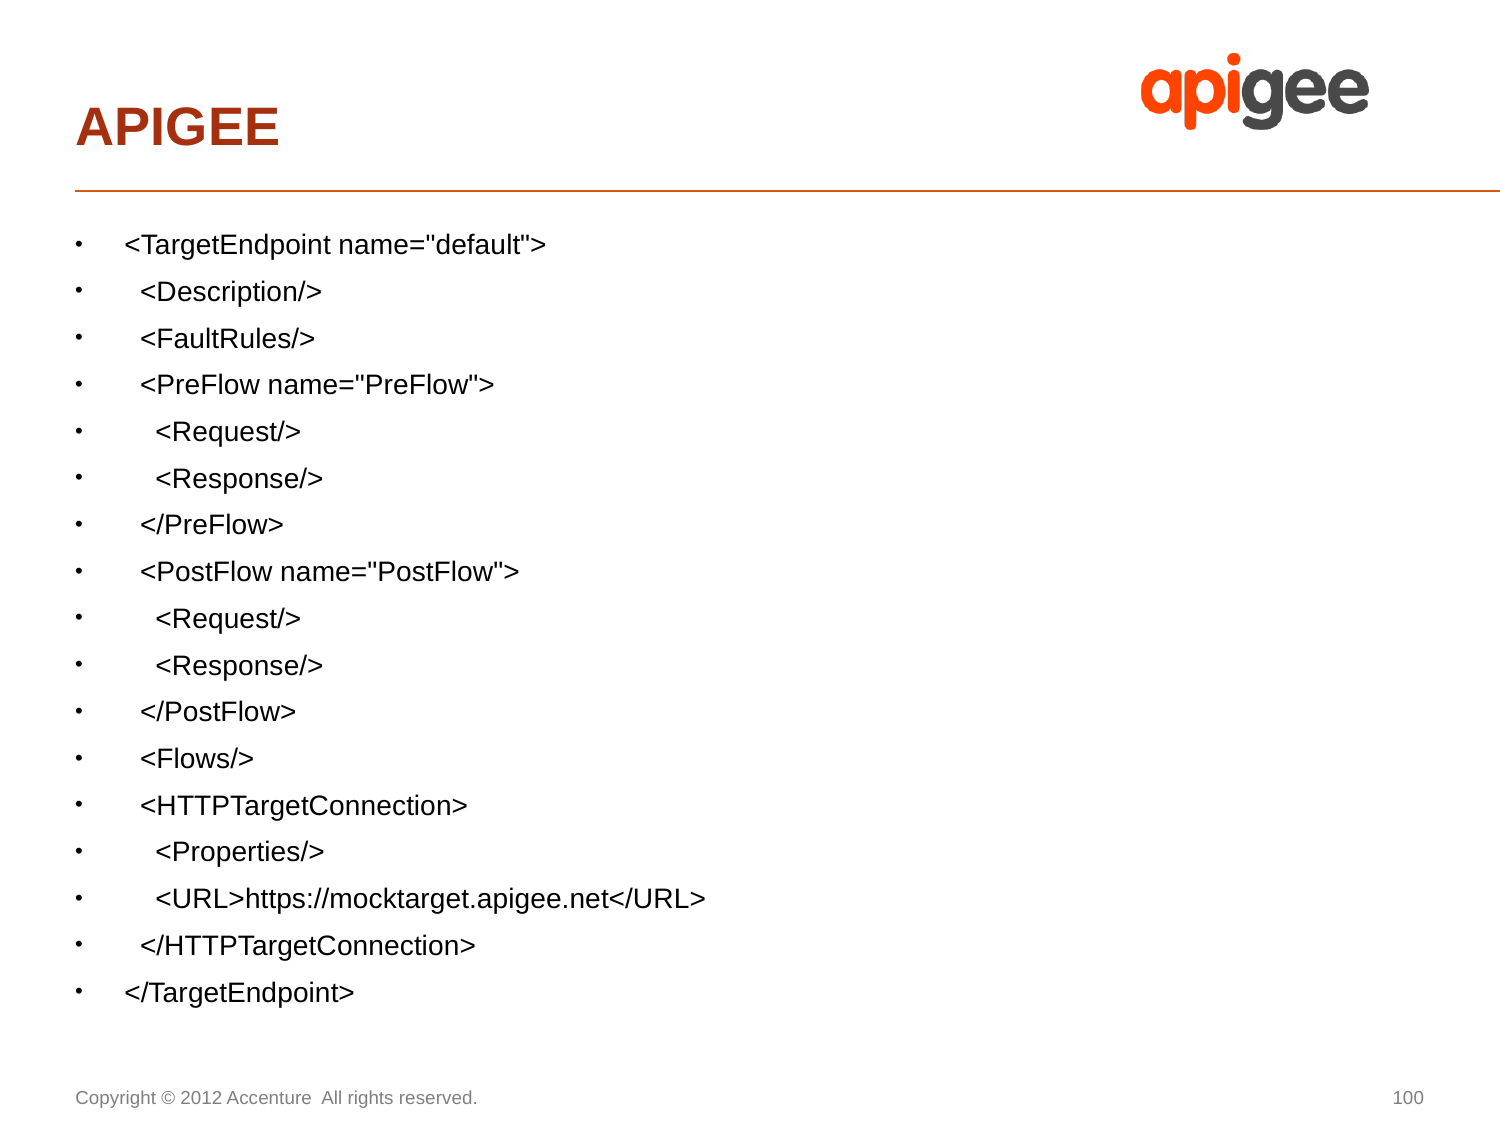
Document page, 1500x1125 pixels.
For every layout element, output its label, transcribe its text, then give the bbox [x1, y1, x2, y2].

title APIGEE [75, 27, 1422, 157]
list <TargetEndpoint name="default"> <Description/> <FaultRules/> <PreFlow name="PreFlow"> <Request/> <Response/> </PreFlow> <PostFlow name="PostFlow"> <Request/> <Response/> </PostFlow> <Flows/> <HTTPTargetConnection> <Properties/> <URL>https://mocktarget.apigee.net</URL> </HTTPTargetConnection> </TargetEndpoint> [75, 226, 1425, 1018]
